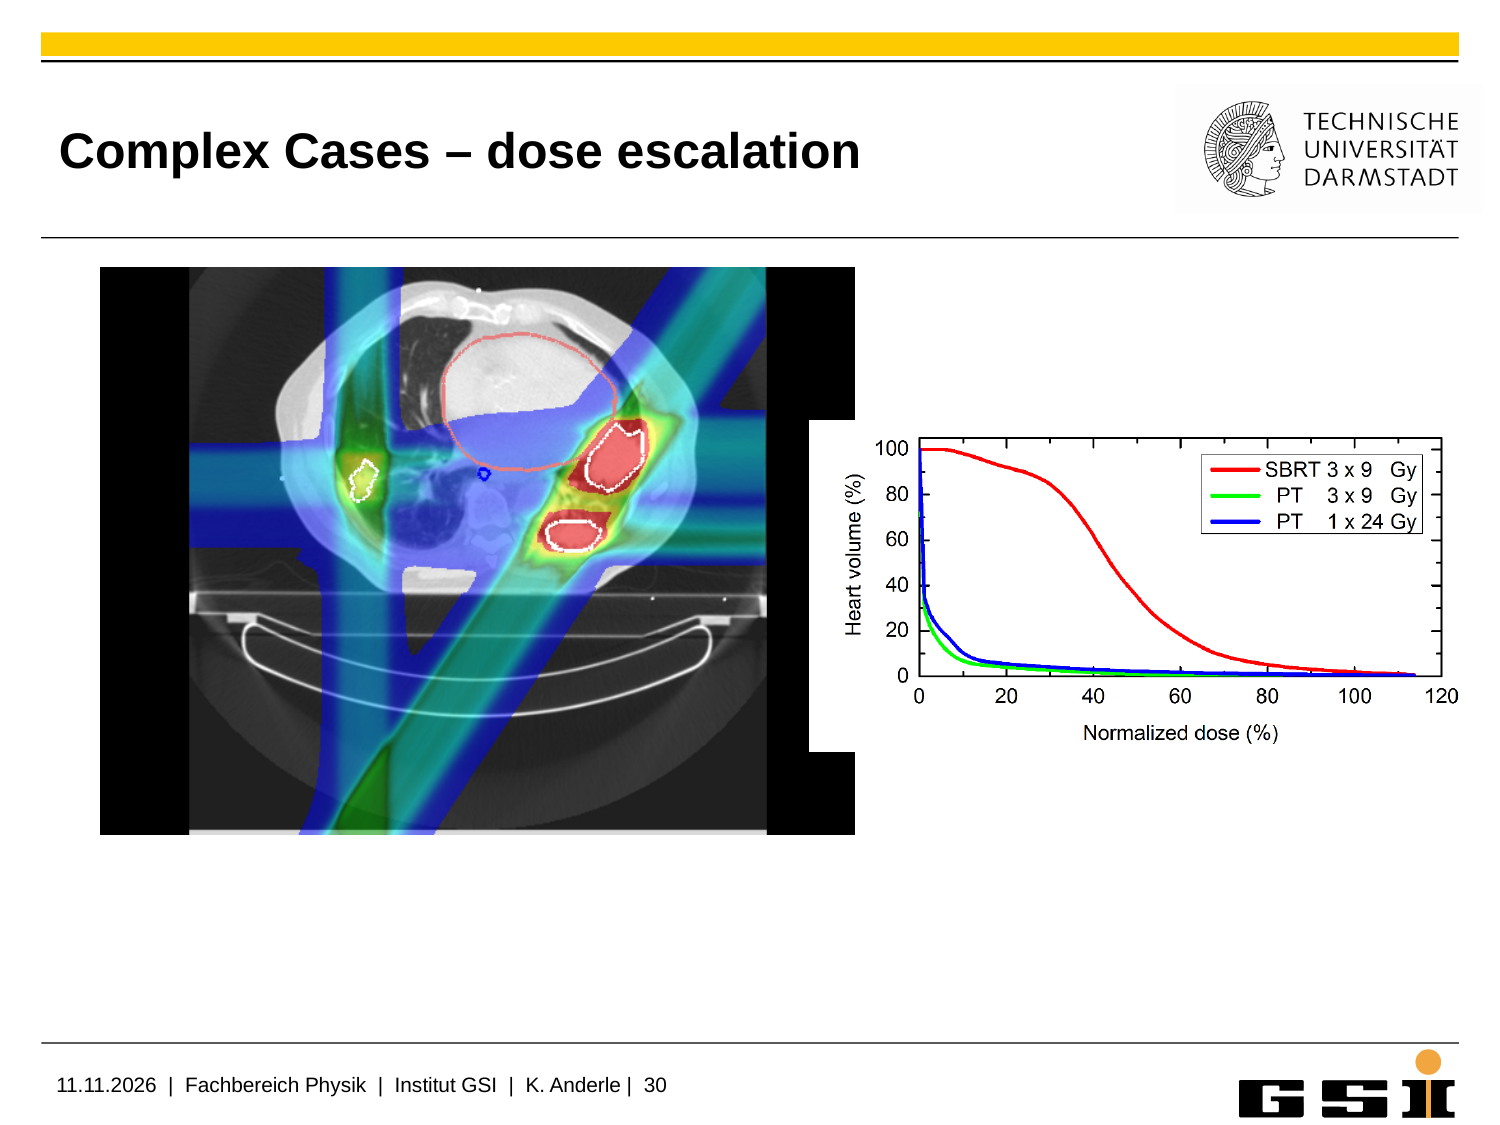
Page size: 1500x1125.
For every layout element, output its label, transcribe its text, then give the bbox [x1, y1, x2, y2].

title Complex Cases – dose escalation [58, 79, 1149, 218]
picture [808, 420, 1471, 752]
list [100, 266, 855, 835]
picture [1175, 84, 1483, 214]
